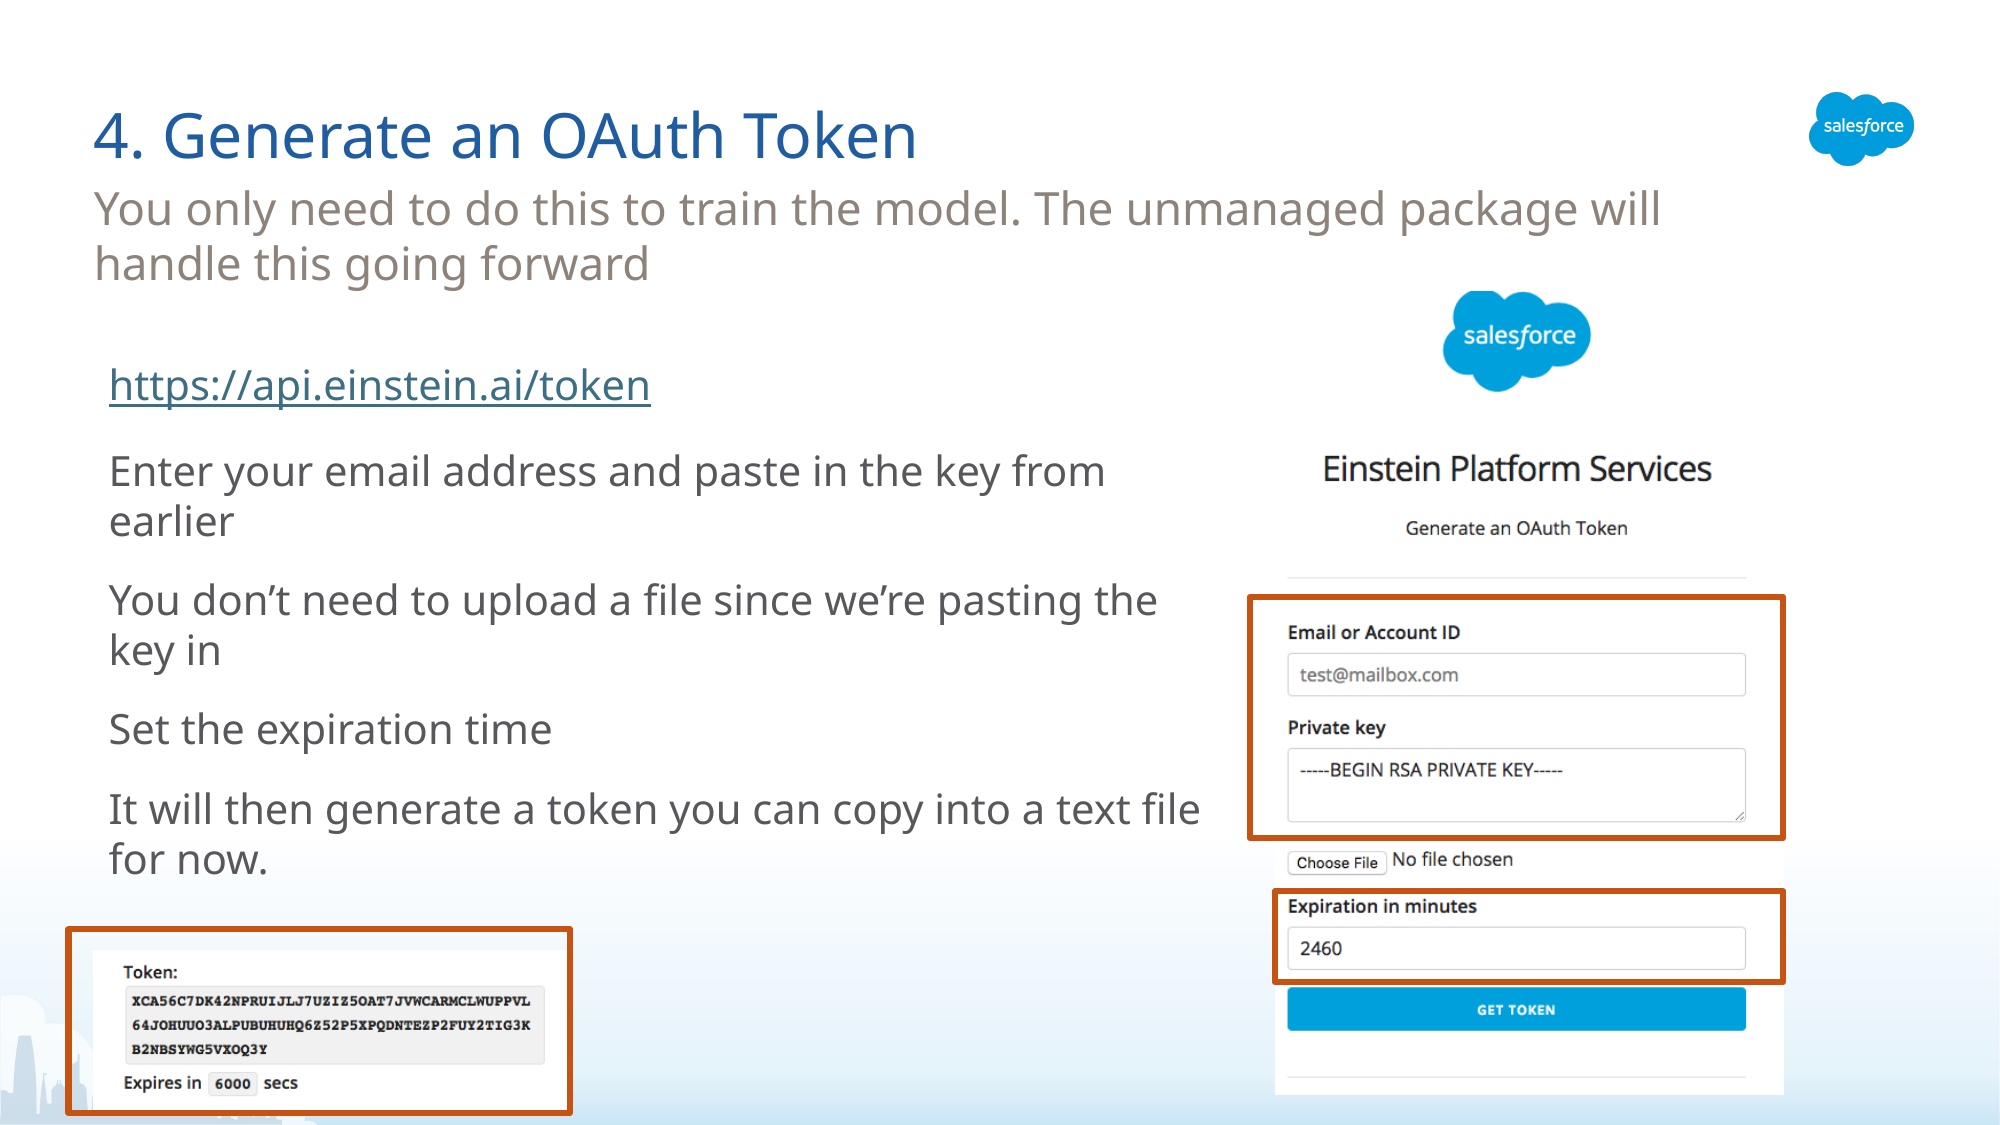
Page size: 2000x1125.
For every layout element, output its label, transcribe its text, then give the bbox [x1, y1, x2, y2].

text_box [1249, 596, 1274, 839]
picture [0, 0, 2000, 1125]
list You only need to do this to train the model. The unmanaged package will handle this going forward [93, 179, 1784, 292]
text_box https://api.einstein.ai/token Enter your email address and paste in the key from earlier You don’t need to upload a file since we’re pasting the key in Set the expiration time It will then generate a token you can copy into a text file for now. [93, 351, 1250, 951]
title 4. Generate an OAuth Token [93, 10, 1906, 173]
text_box [68, 928, 571, 1114]
